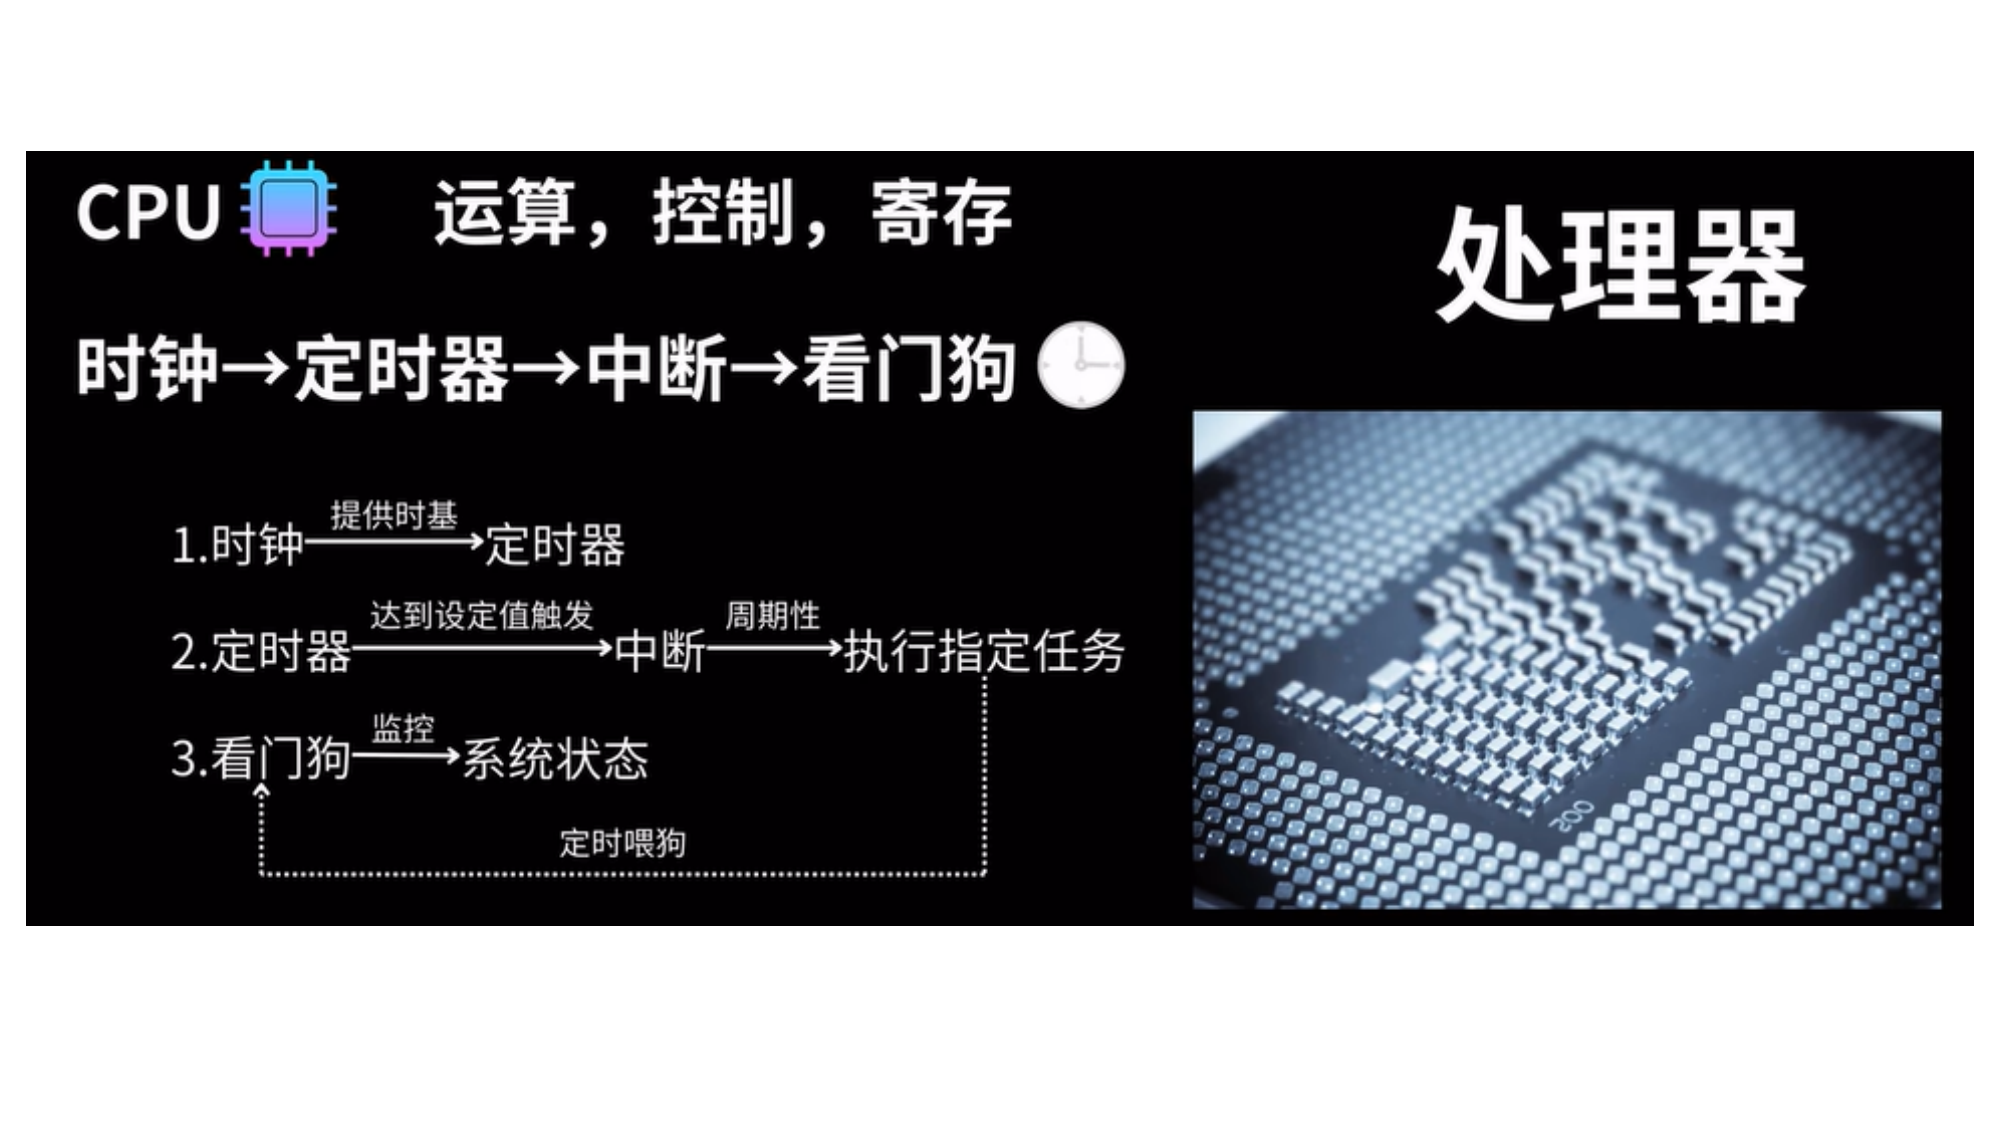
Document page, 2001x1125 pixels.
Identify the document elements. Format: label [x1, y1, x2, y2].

picture [26, 151, 1974, 926]
